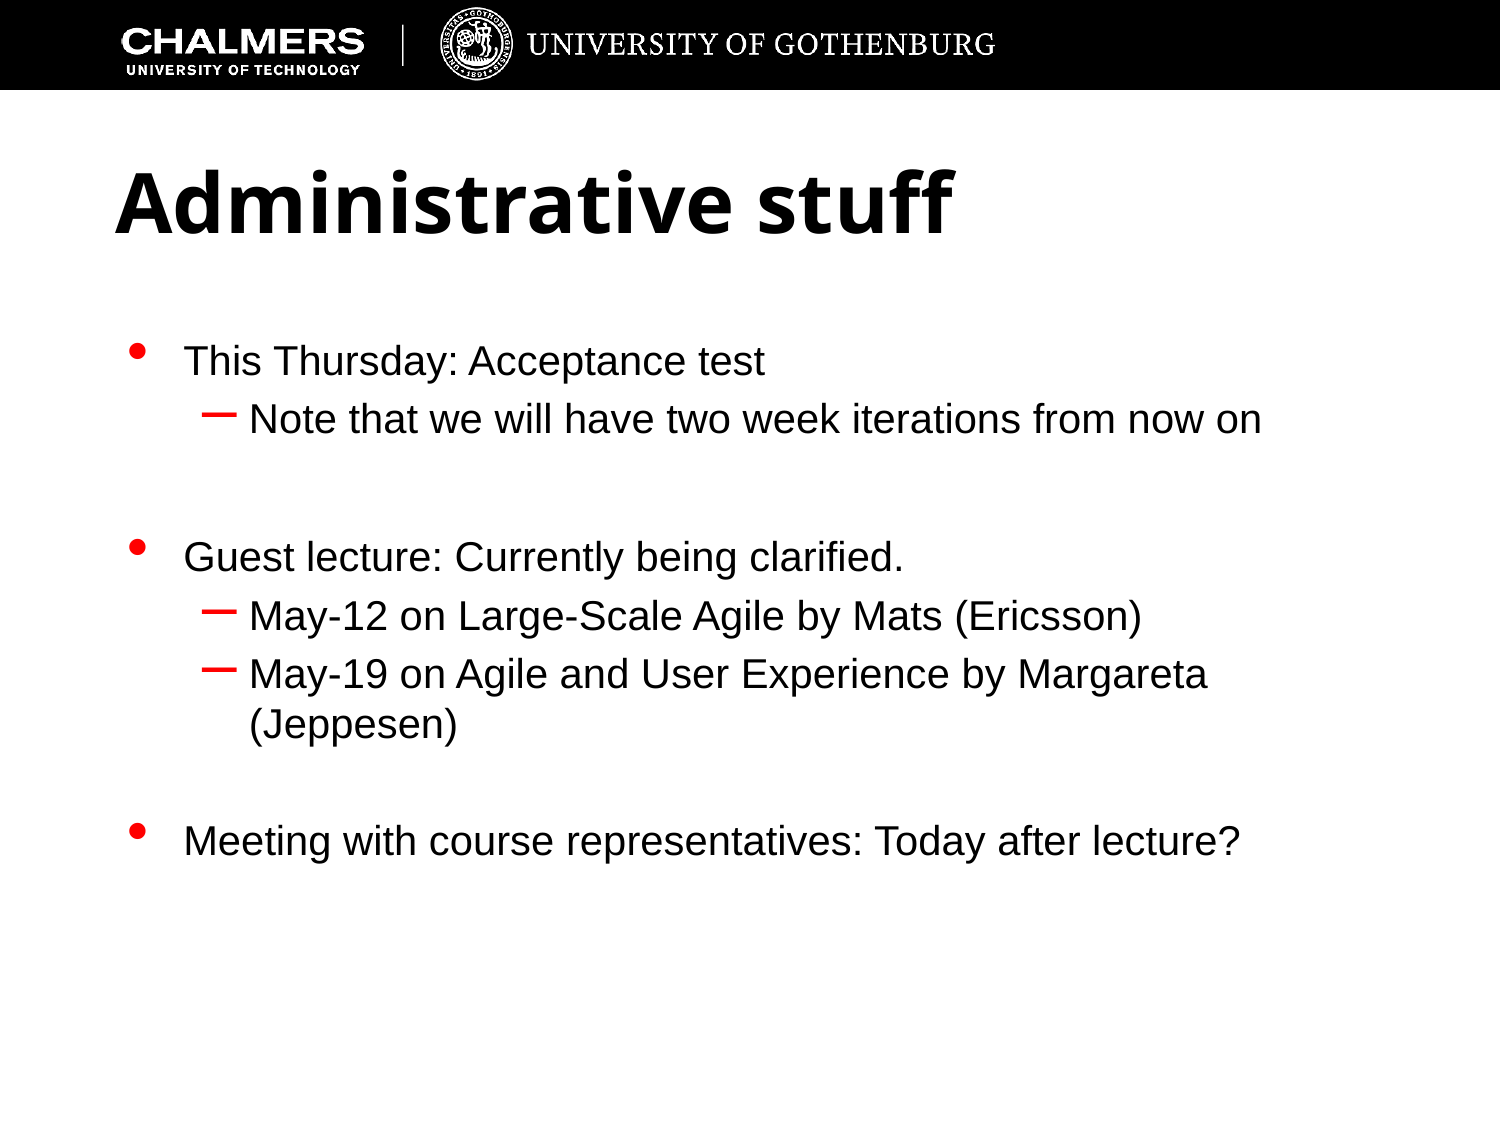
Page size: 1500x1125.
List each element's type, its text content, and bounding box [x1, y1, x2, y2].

picture [112, 7, 999, 84]
list This Thursday: Acceptance test Note that we will have two week iterations from now on Guest lecture: Currently being clarified. May-12 on Large-Scale Agile by Mats (Ericsson) May-19 on Agile and User Experience by Margareta (Jeppesen) Meeting with course representatives: Today after lecture? [112, 326, 1388, 1064]
title Administrative stuff [100, 137, 1500, 263]
